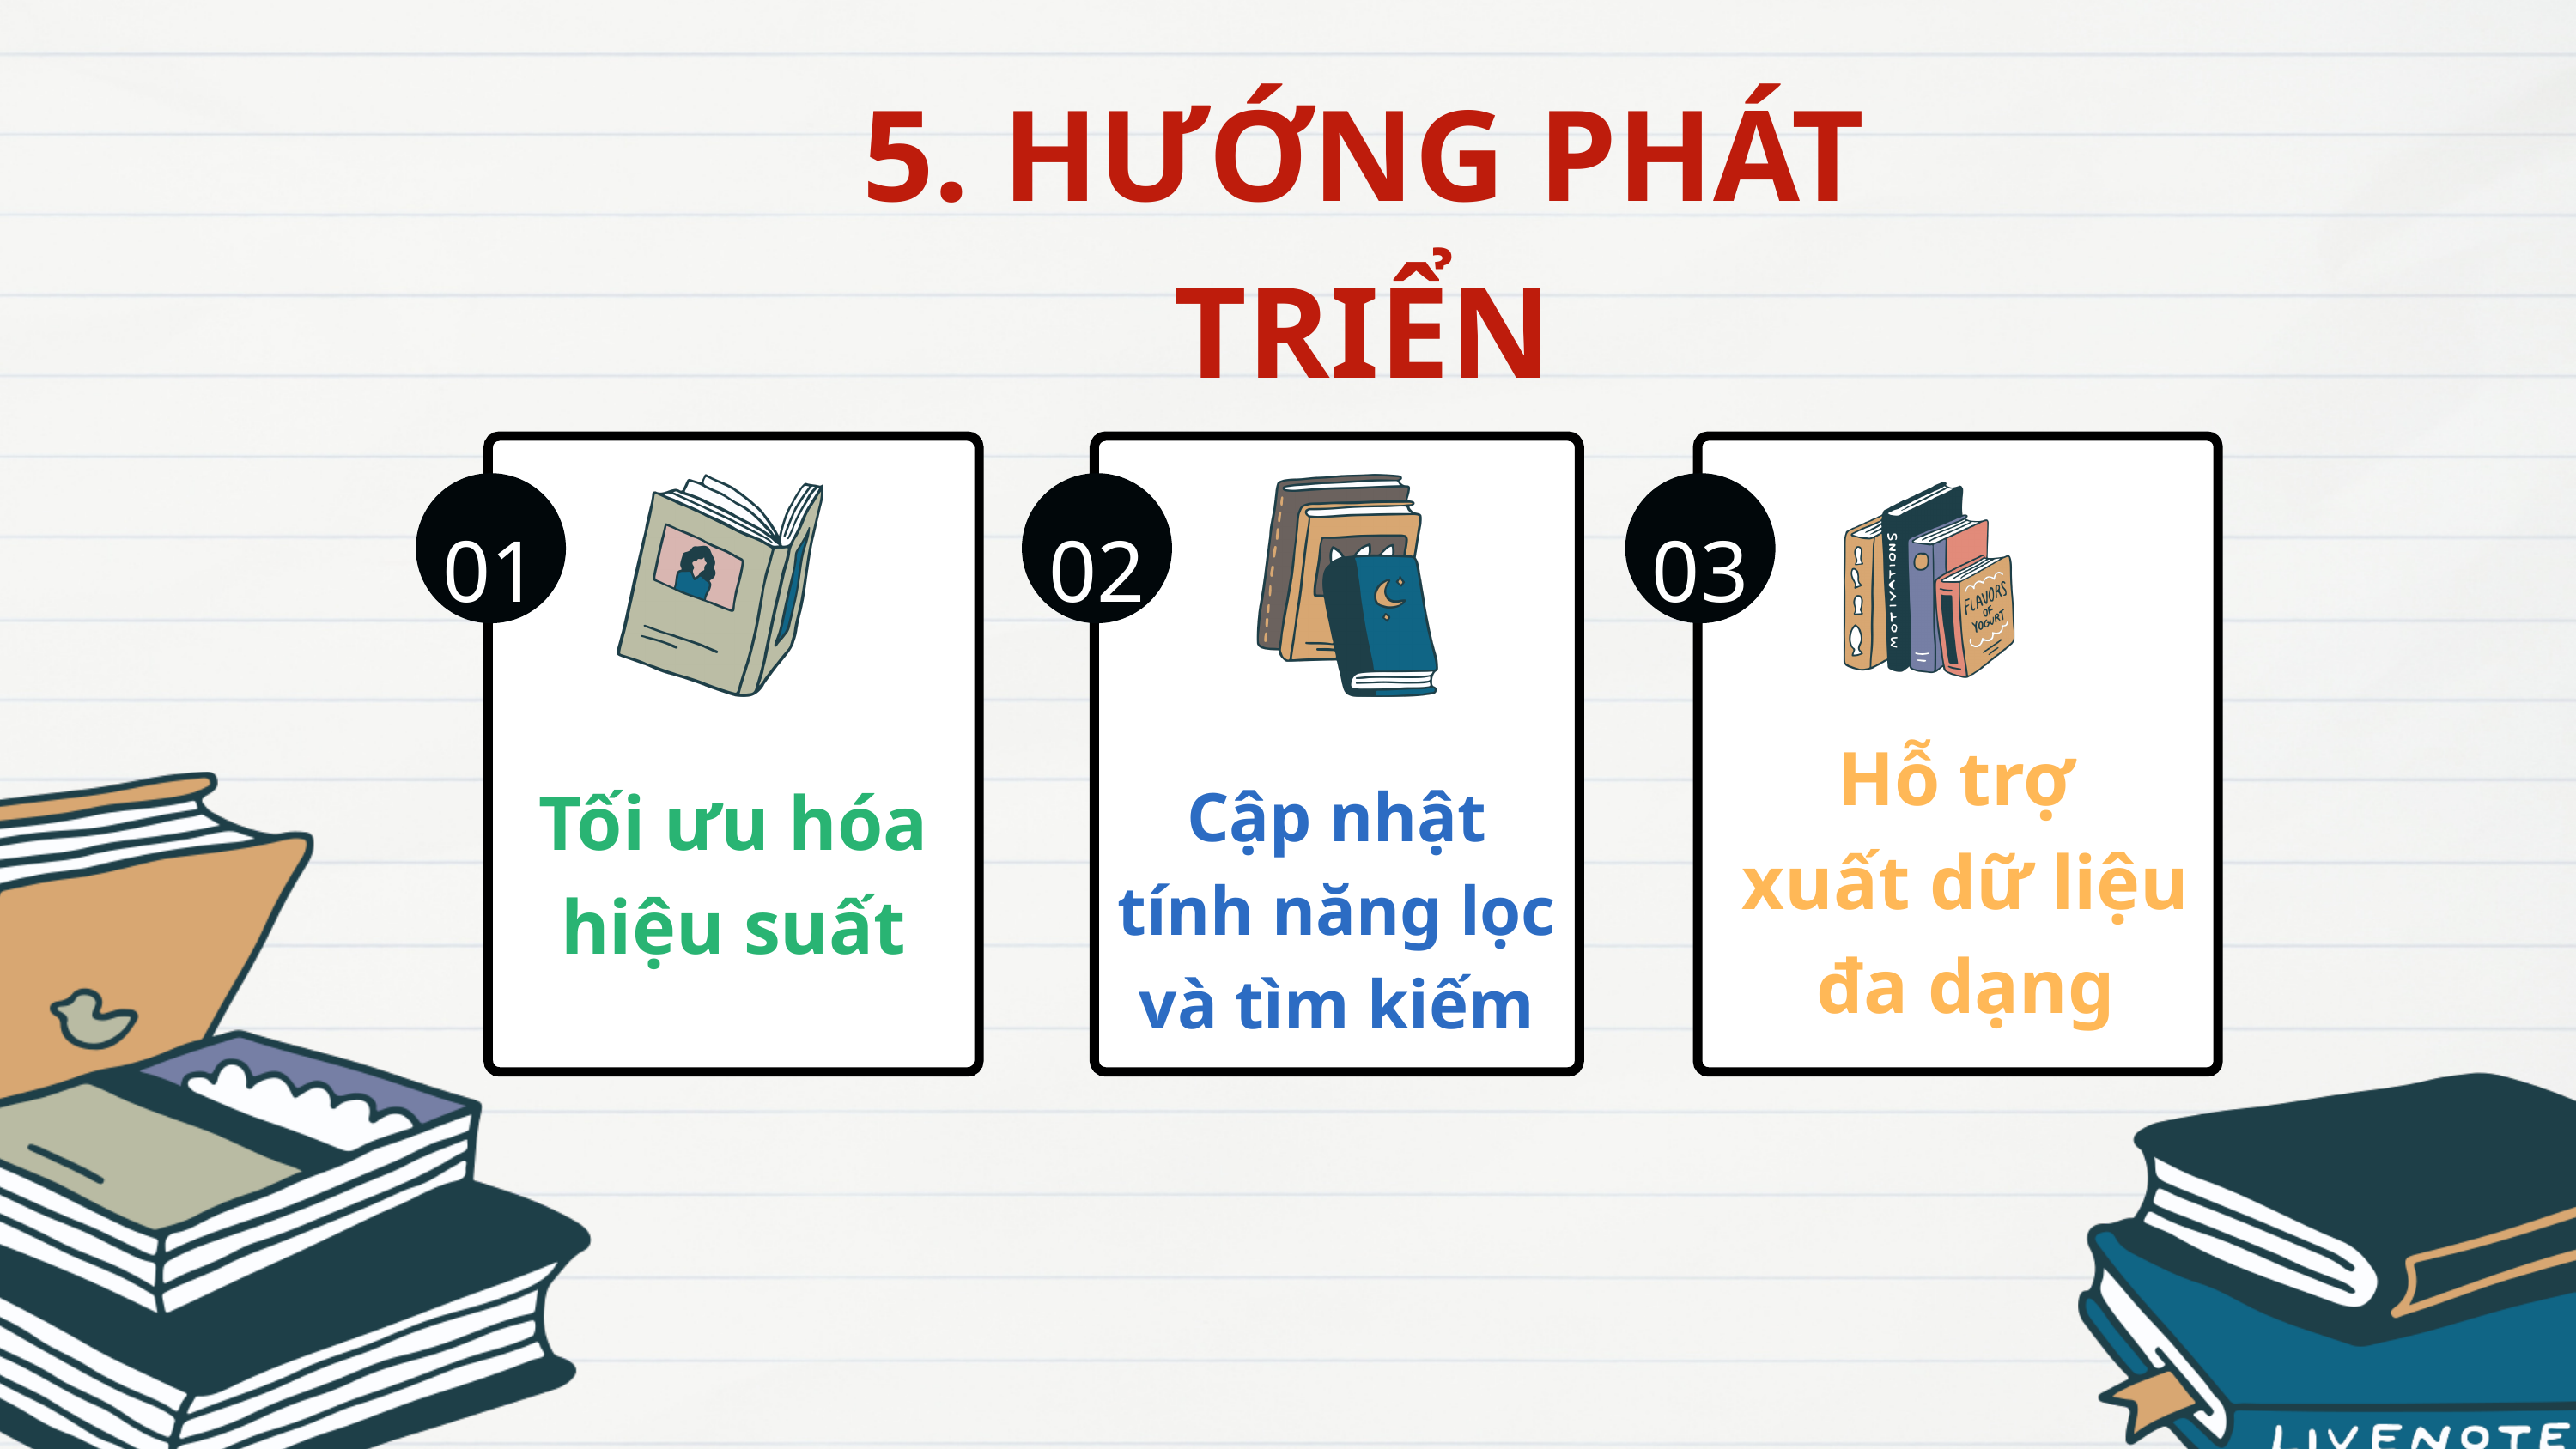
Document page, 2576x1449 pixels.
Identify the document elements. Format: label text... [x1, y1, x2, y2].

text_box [1625, 472, 1776, 624]
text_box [1094, 435, 1580, 1072]
text_box [0, 0, 2576, 1449]
text_box [0, 772, 593, 1449]
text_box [415, 472, 567, 624]
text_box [1697, 435, 2219, 1072]
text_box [1021, 472, 1173, 624]
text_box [488, 435, 980, 1072]
text_box [2077, 1071, 2576, 1449]
text_box 5. HƯỚNG PHÁT TRIỂN [661, 51, 2065, 403]
